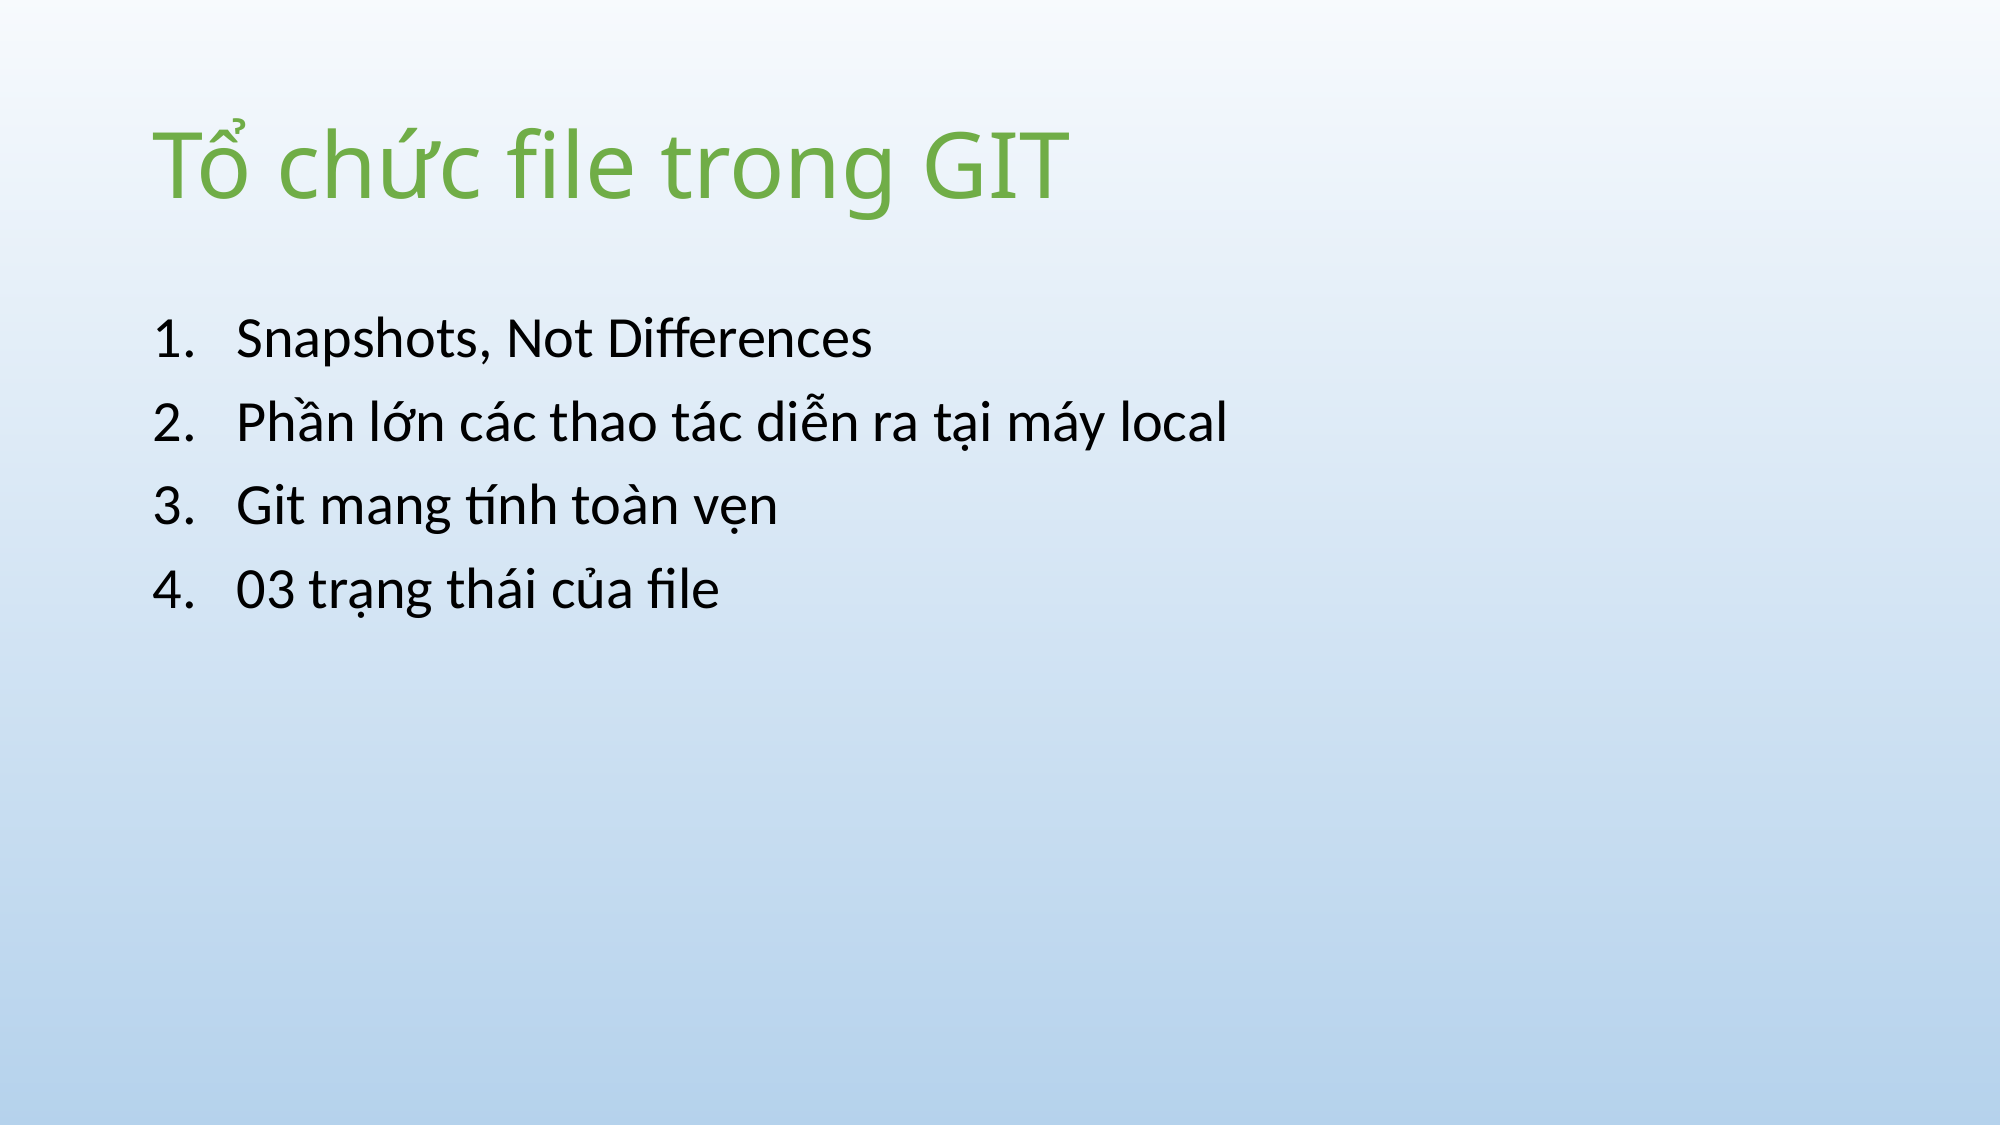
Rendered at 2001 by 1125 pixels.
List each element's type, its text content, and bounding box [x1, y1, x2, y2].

list Snapshots, Not Differences Phần lớn các thao tác diễn ra tại máy local Git mang tính toàn vẹn 03 trạng thái của file [137, 299, 1863, 1014]
title Tổ chức file trong GIT [137, 59, 1863, 278]
